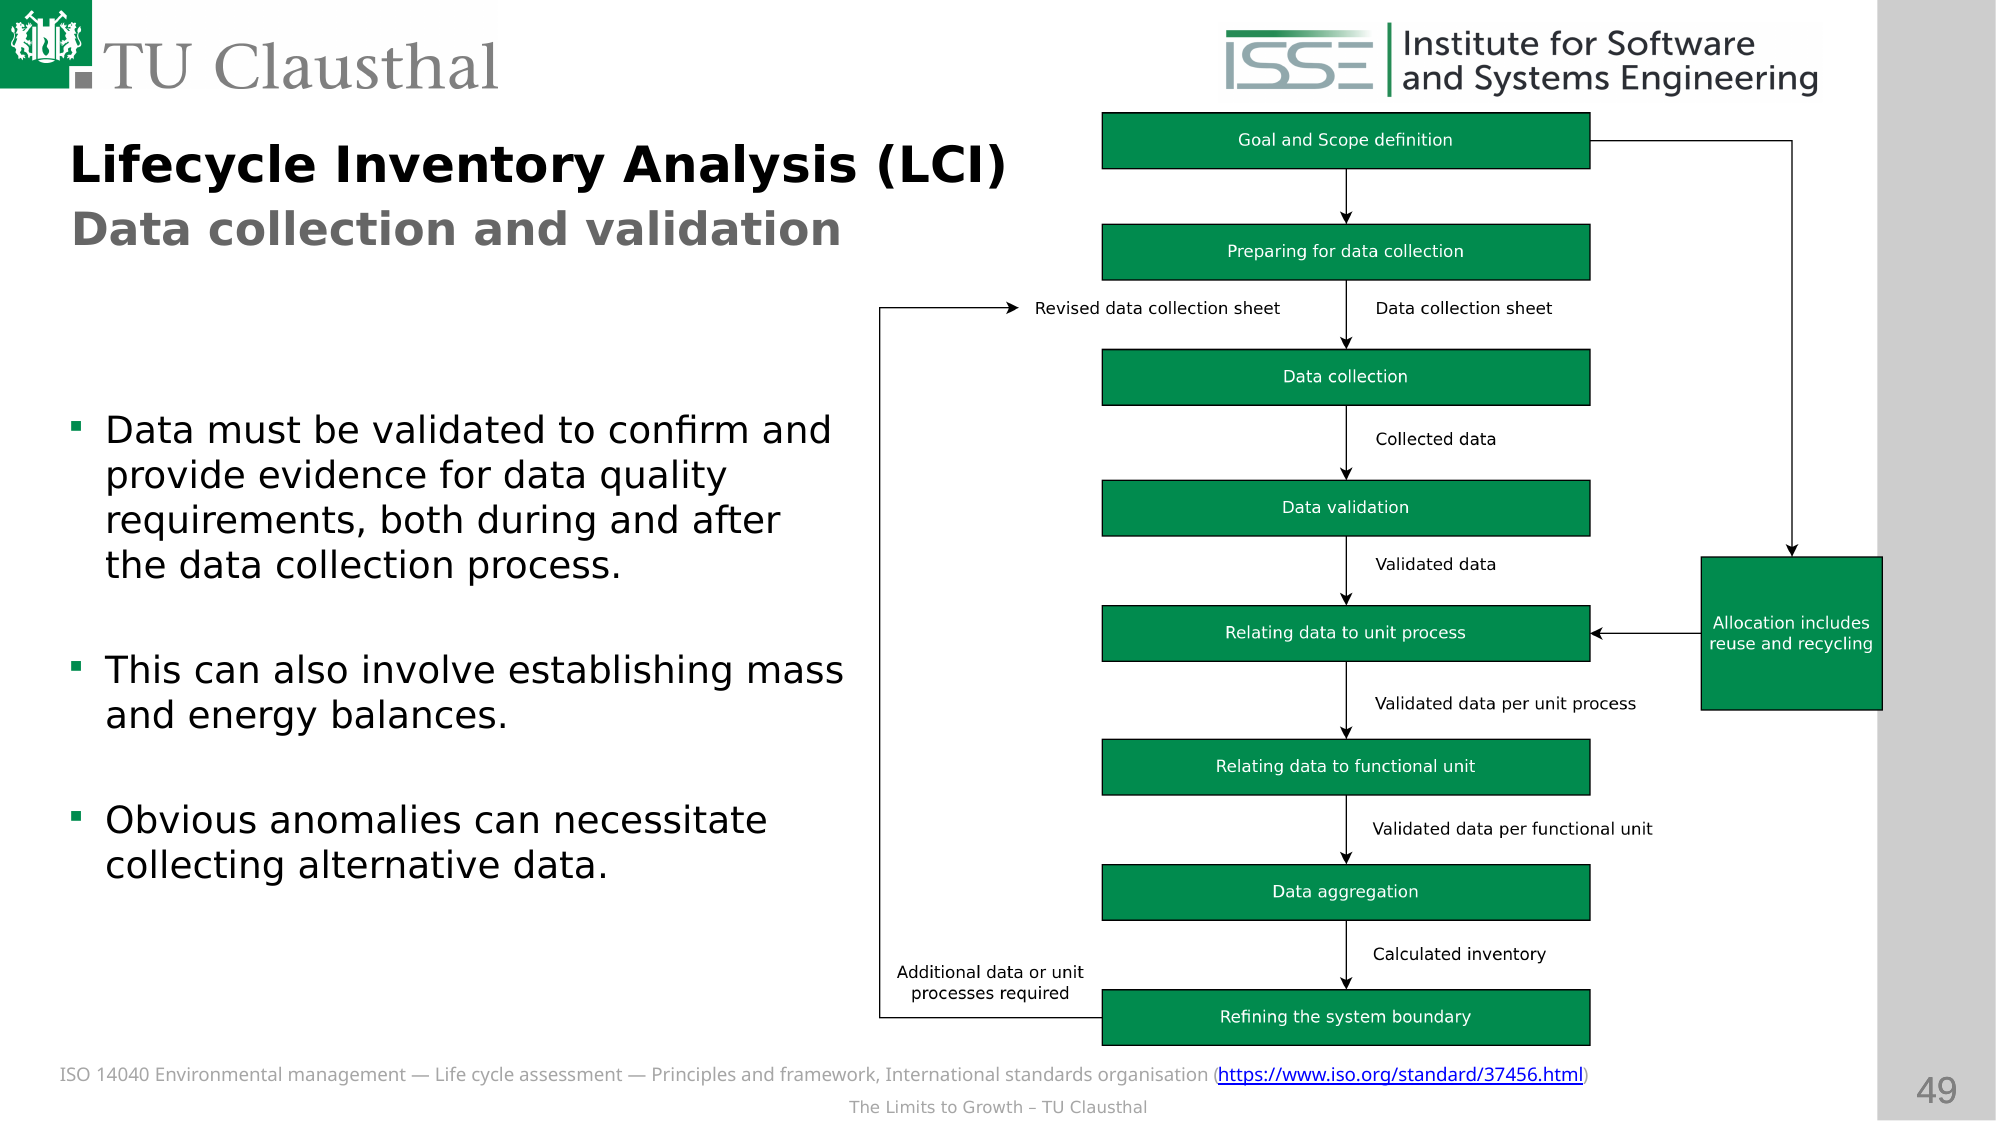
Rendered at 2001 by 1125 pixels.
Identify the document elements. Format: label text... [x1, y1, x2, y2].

text_box Data collection and validation [70, 188, 869, 267]
text_box Lifecycle Inventory Analysis (LCI) [54, 125, 869, 205]
picture [1218, 22, 1823, 103]
text_box ISO 14040 Environmental management — Life cycle assessment — Principles and framework, International standards organisation (https://www.iso.org/standard/37456.html) [44, 1055, 1836, 1096]
picture [0, 0, 498, 89]
picture [869, 112, 1883, 1046]
text_box Data must be validated to confirm and provide evidence for data quality requirements, both during and after the data collection process. This can also involve establishing mass and energy balances. Obvious anomalies can necessitate collecting alternative data. [54, 207, 860, 1032]
